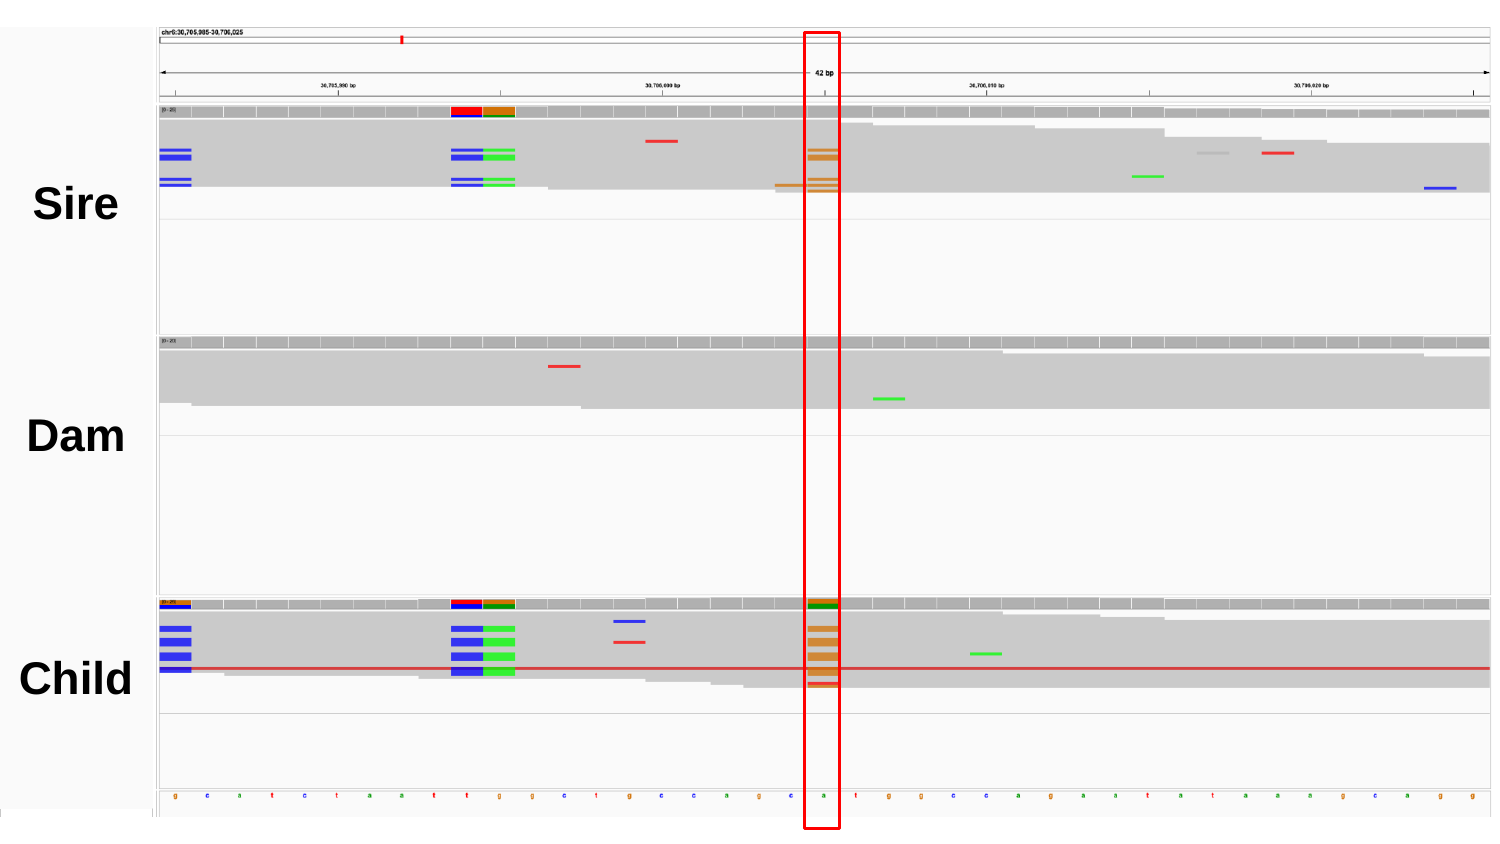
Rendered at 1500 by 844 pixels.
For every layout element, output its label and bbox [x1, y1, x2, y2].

picture [0, 26, 1500, 817]
text_box [804, 825, 840, 829]
